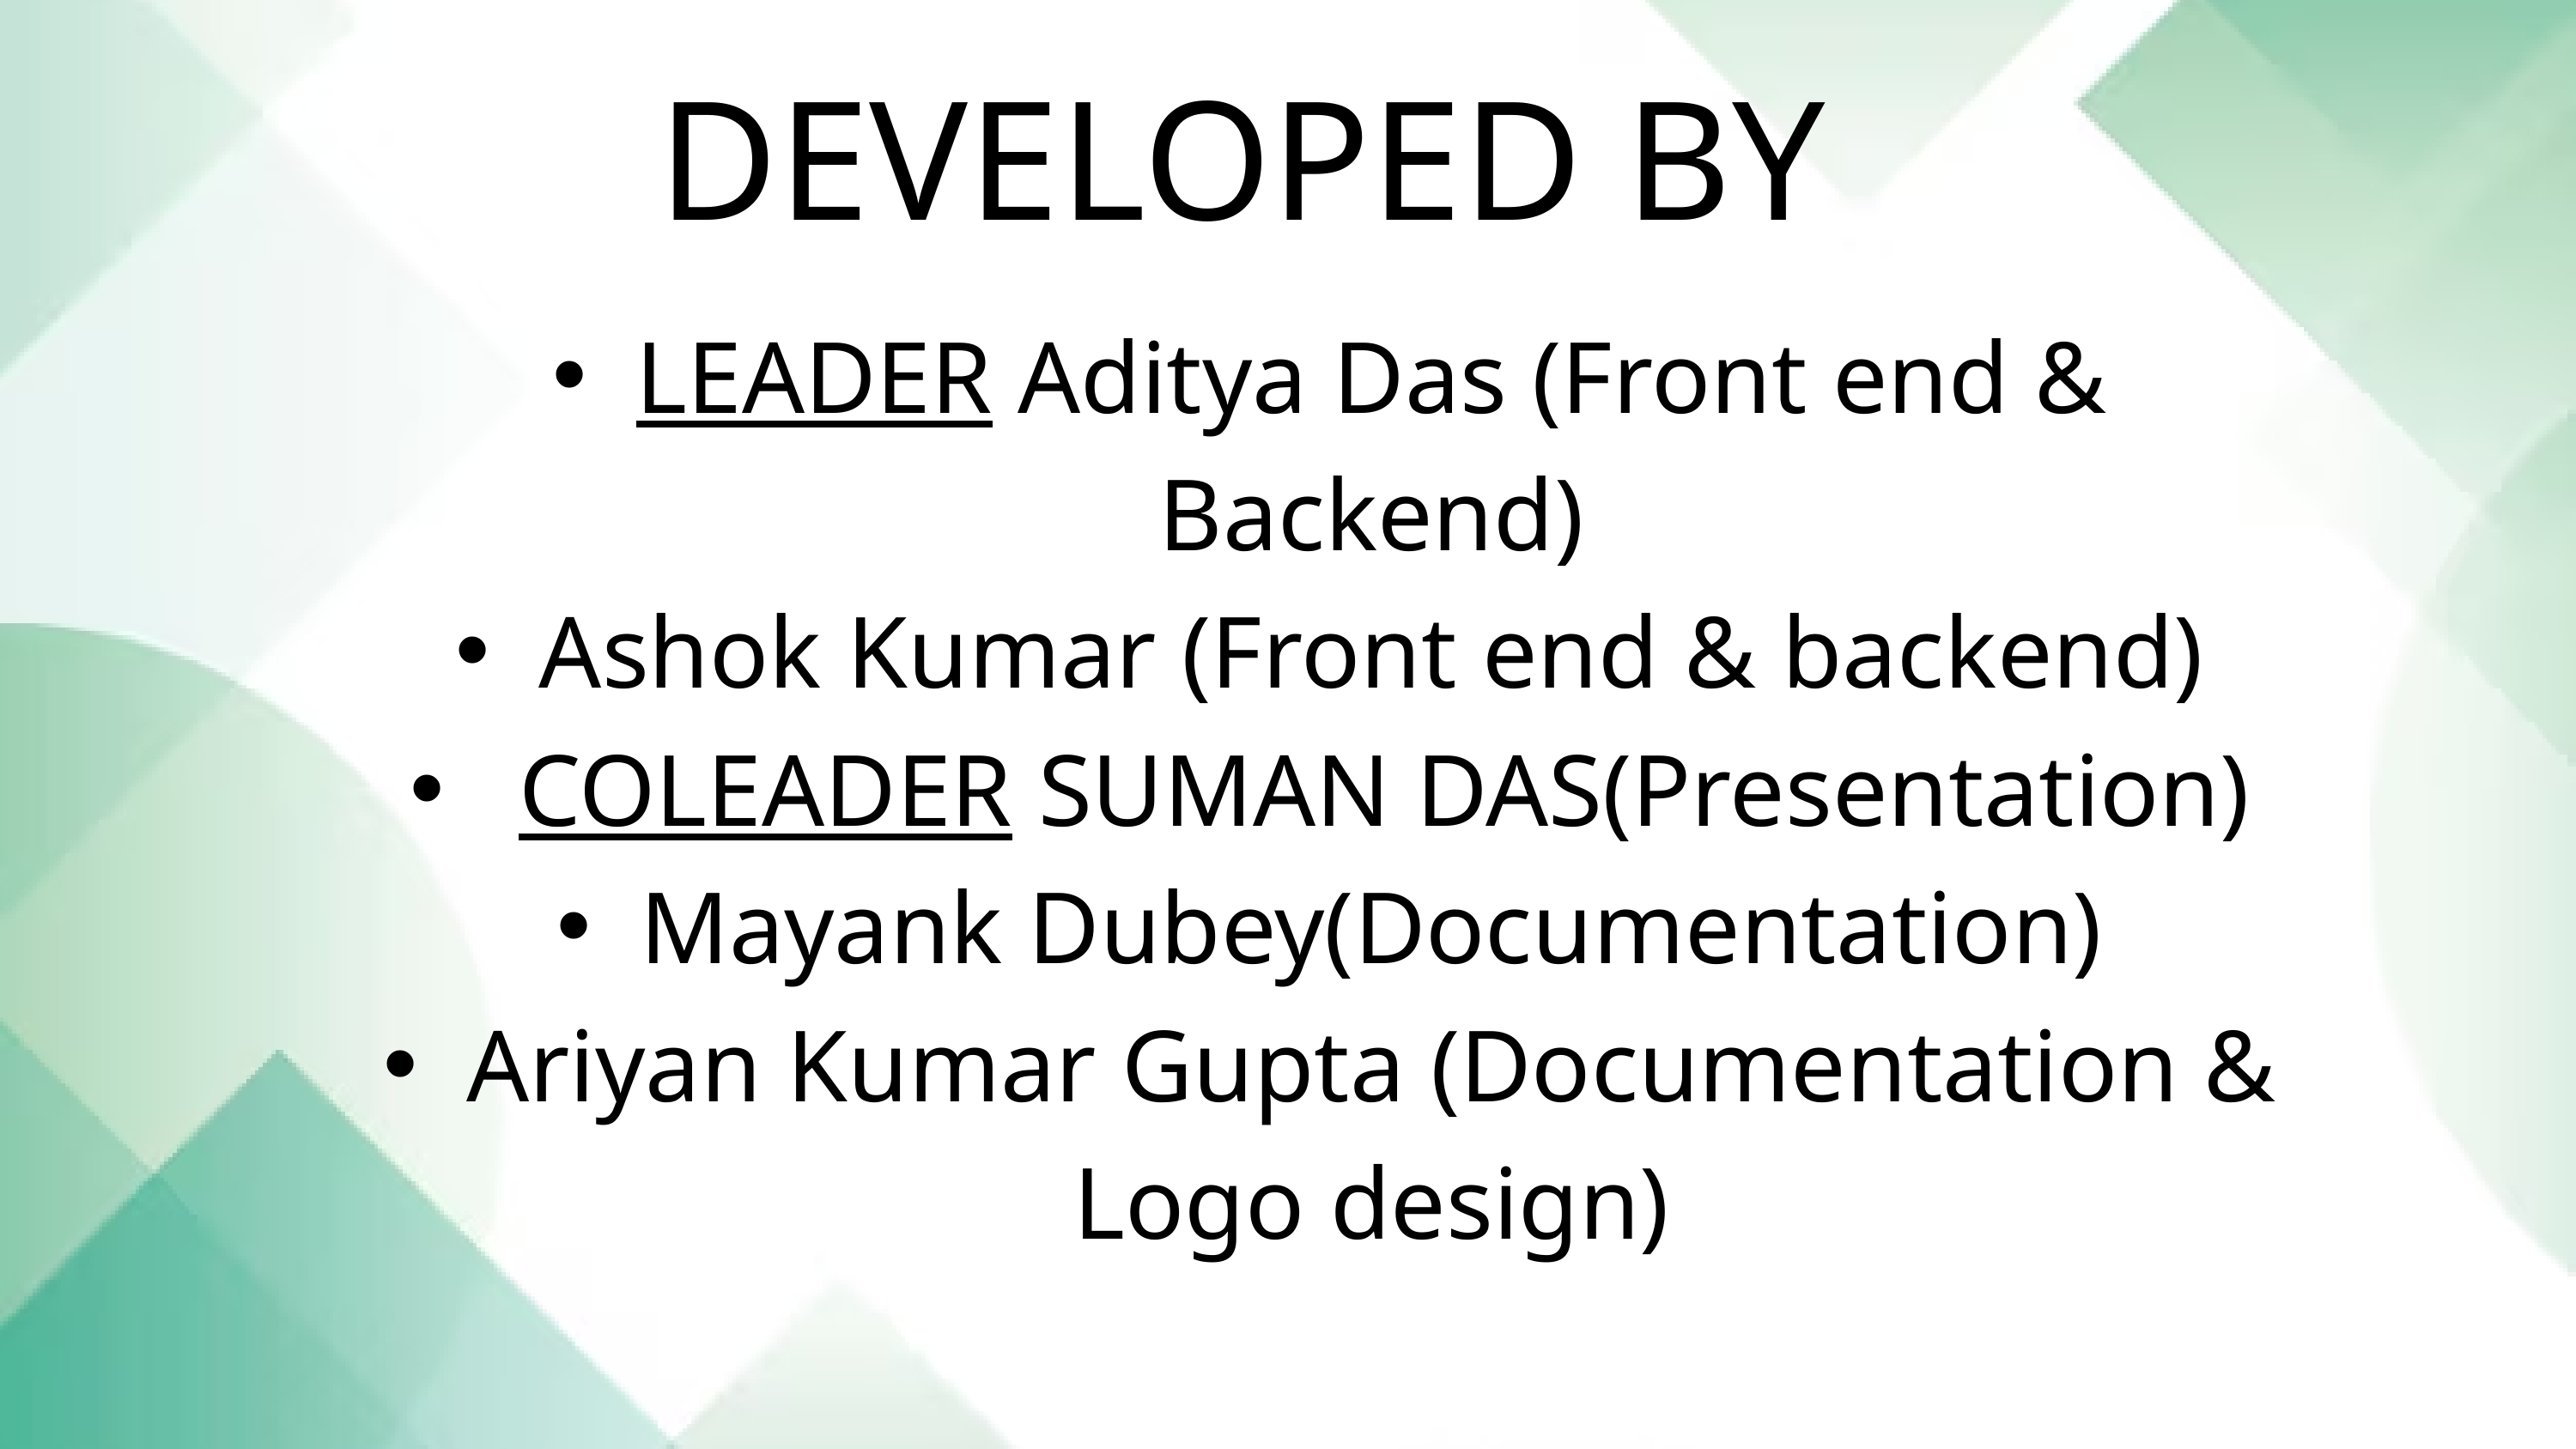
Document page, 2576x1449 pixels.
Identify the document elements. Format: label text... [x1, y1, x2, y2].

text_box [0, 0, 2576, 1449]
text_box DEVELOPED BY [623, 22, 1861, 253]
text_box LEADER Aditya Das (Front end & Backend) Ashok Kumar (Front end & backend) COLEADER SUMAN DAS(Presentation) Mayank Dubey(Documentation) Ariyan Kumar Gupta (Documentation & Logo design) [243, 294, 2333, 1397]
